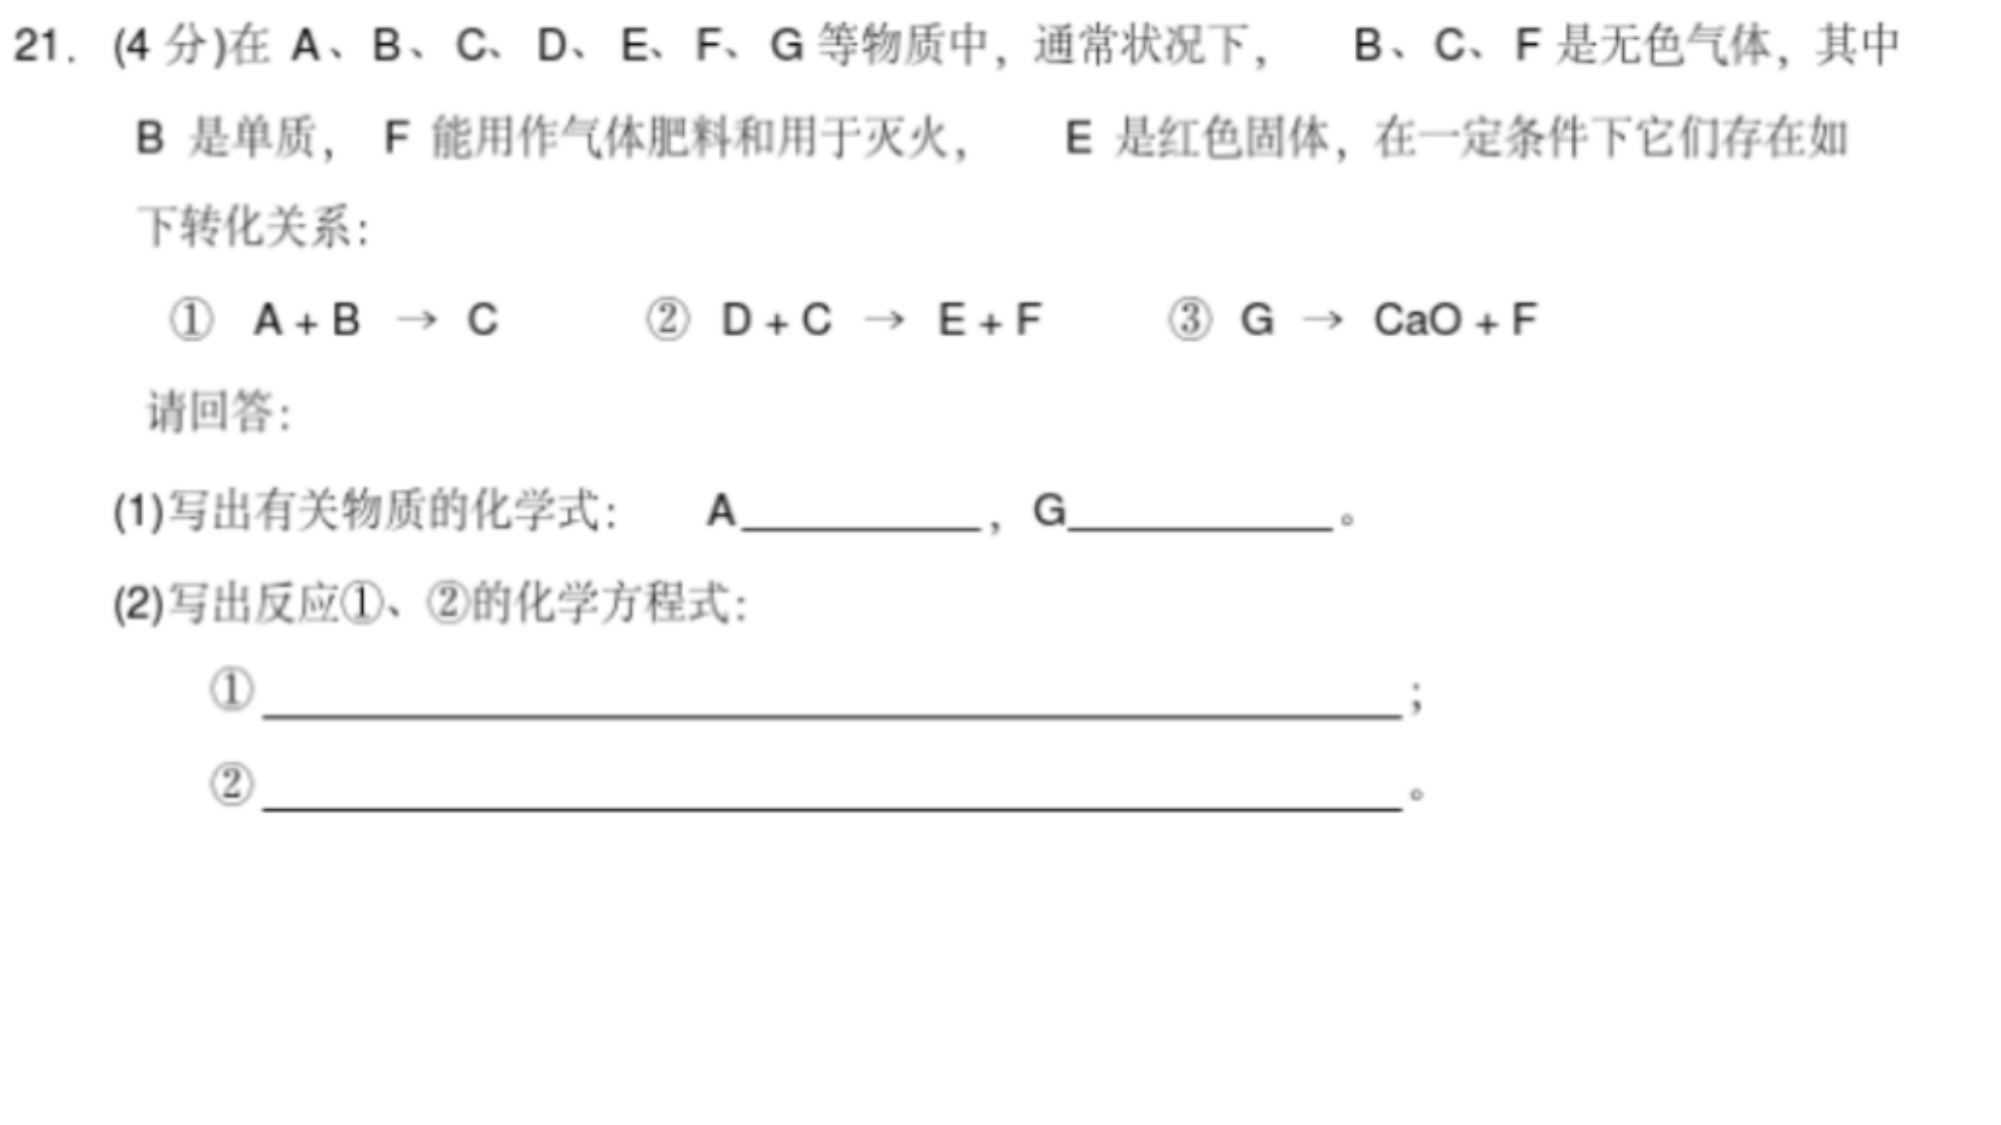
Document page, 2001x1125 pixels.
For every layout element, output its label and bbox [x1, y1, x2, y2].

picture [0, 0, 1901, 820]
